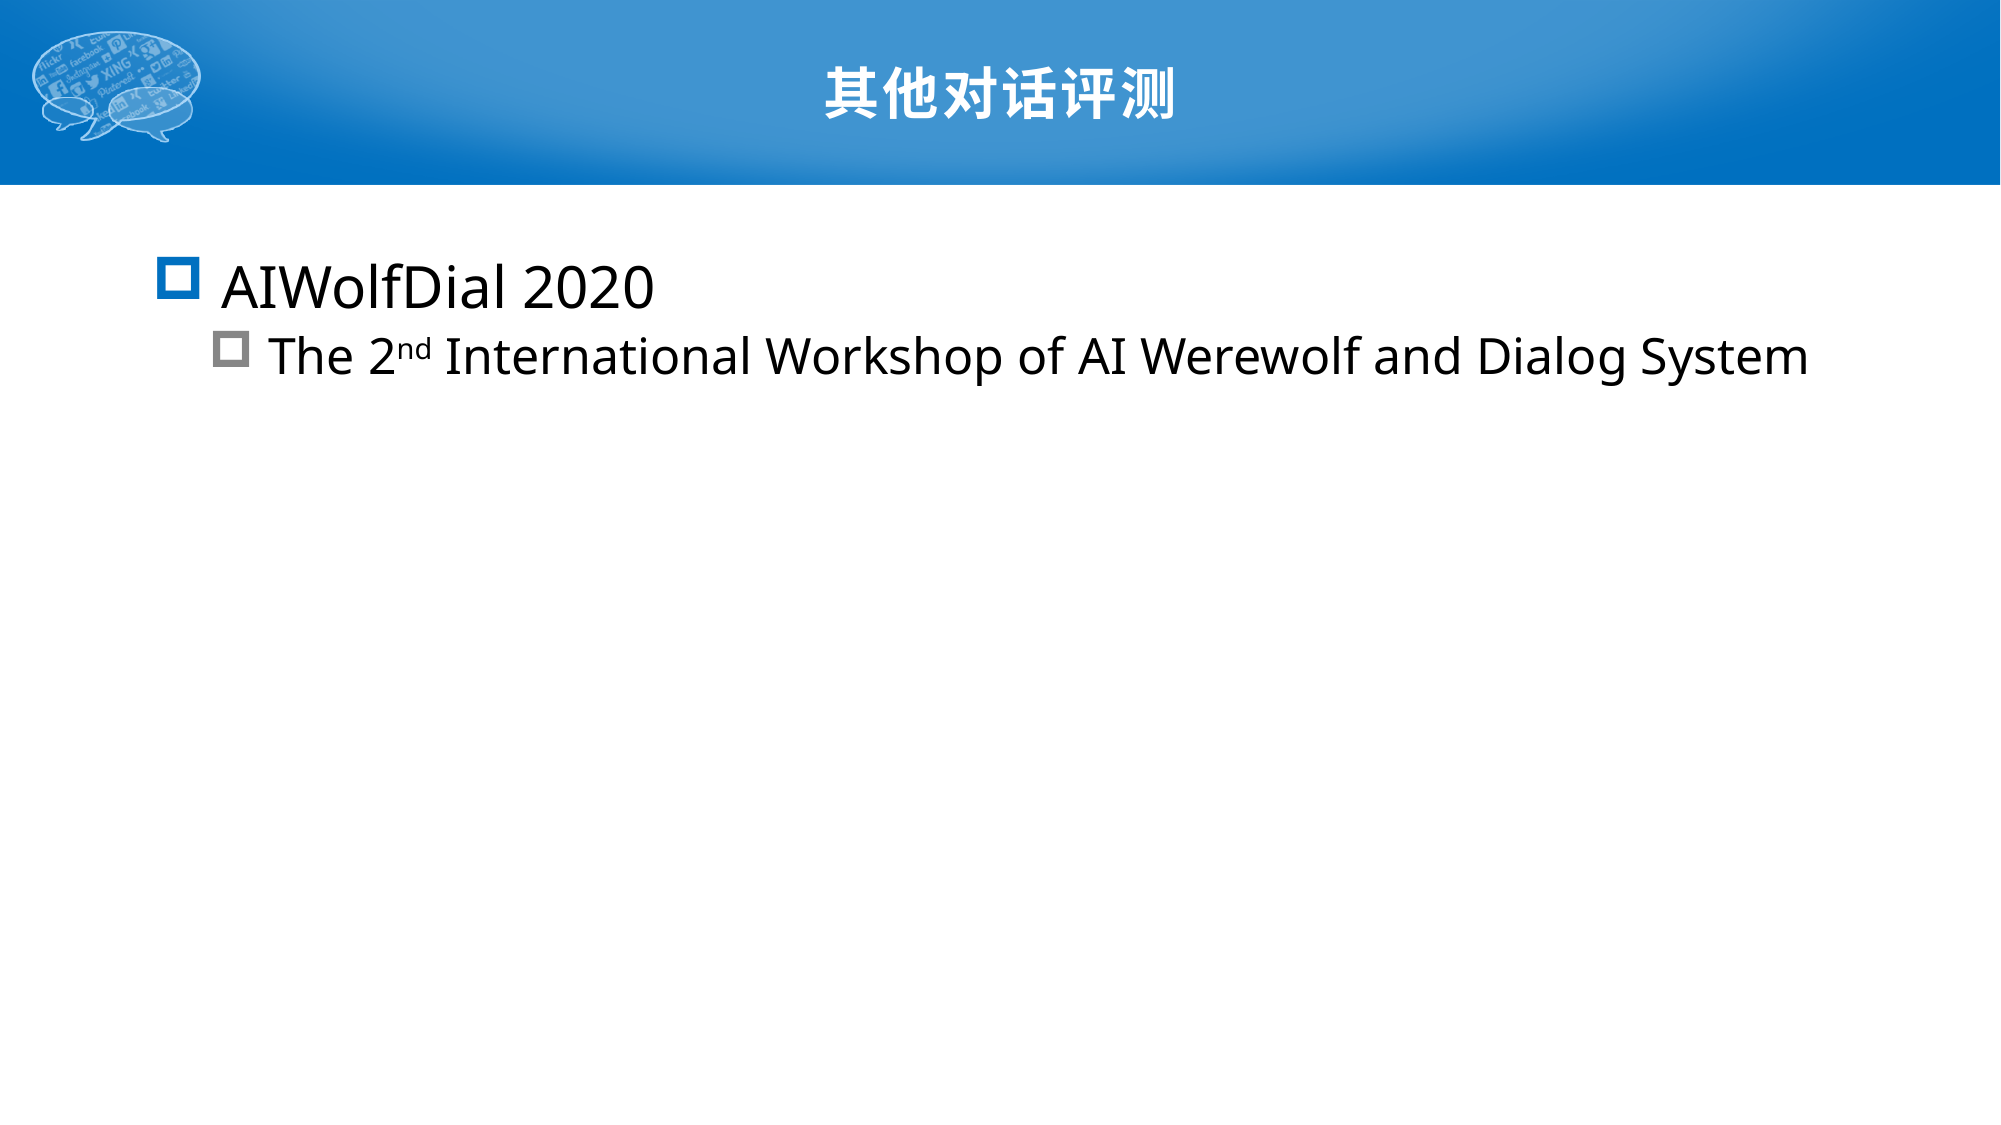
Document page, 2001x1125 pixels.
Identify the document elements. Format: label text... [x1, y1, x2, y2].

picture [0, 0, 2001, 1125]
title 其他对话评测 [0, 34, 2000, 160]
list AIWolfDial 2020 The 2nd International Workshop of AI Werewolf and Dialog System [137, 250, 1863, 1014]
